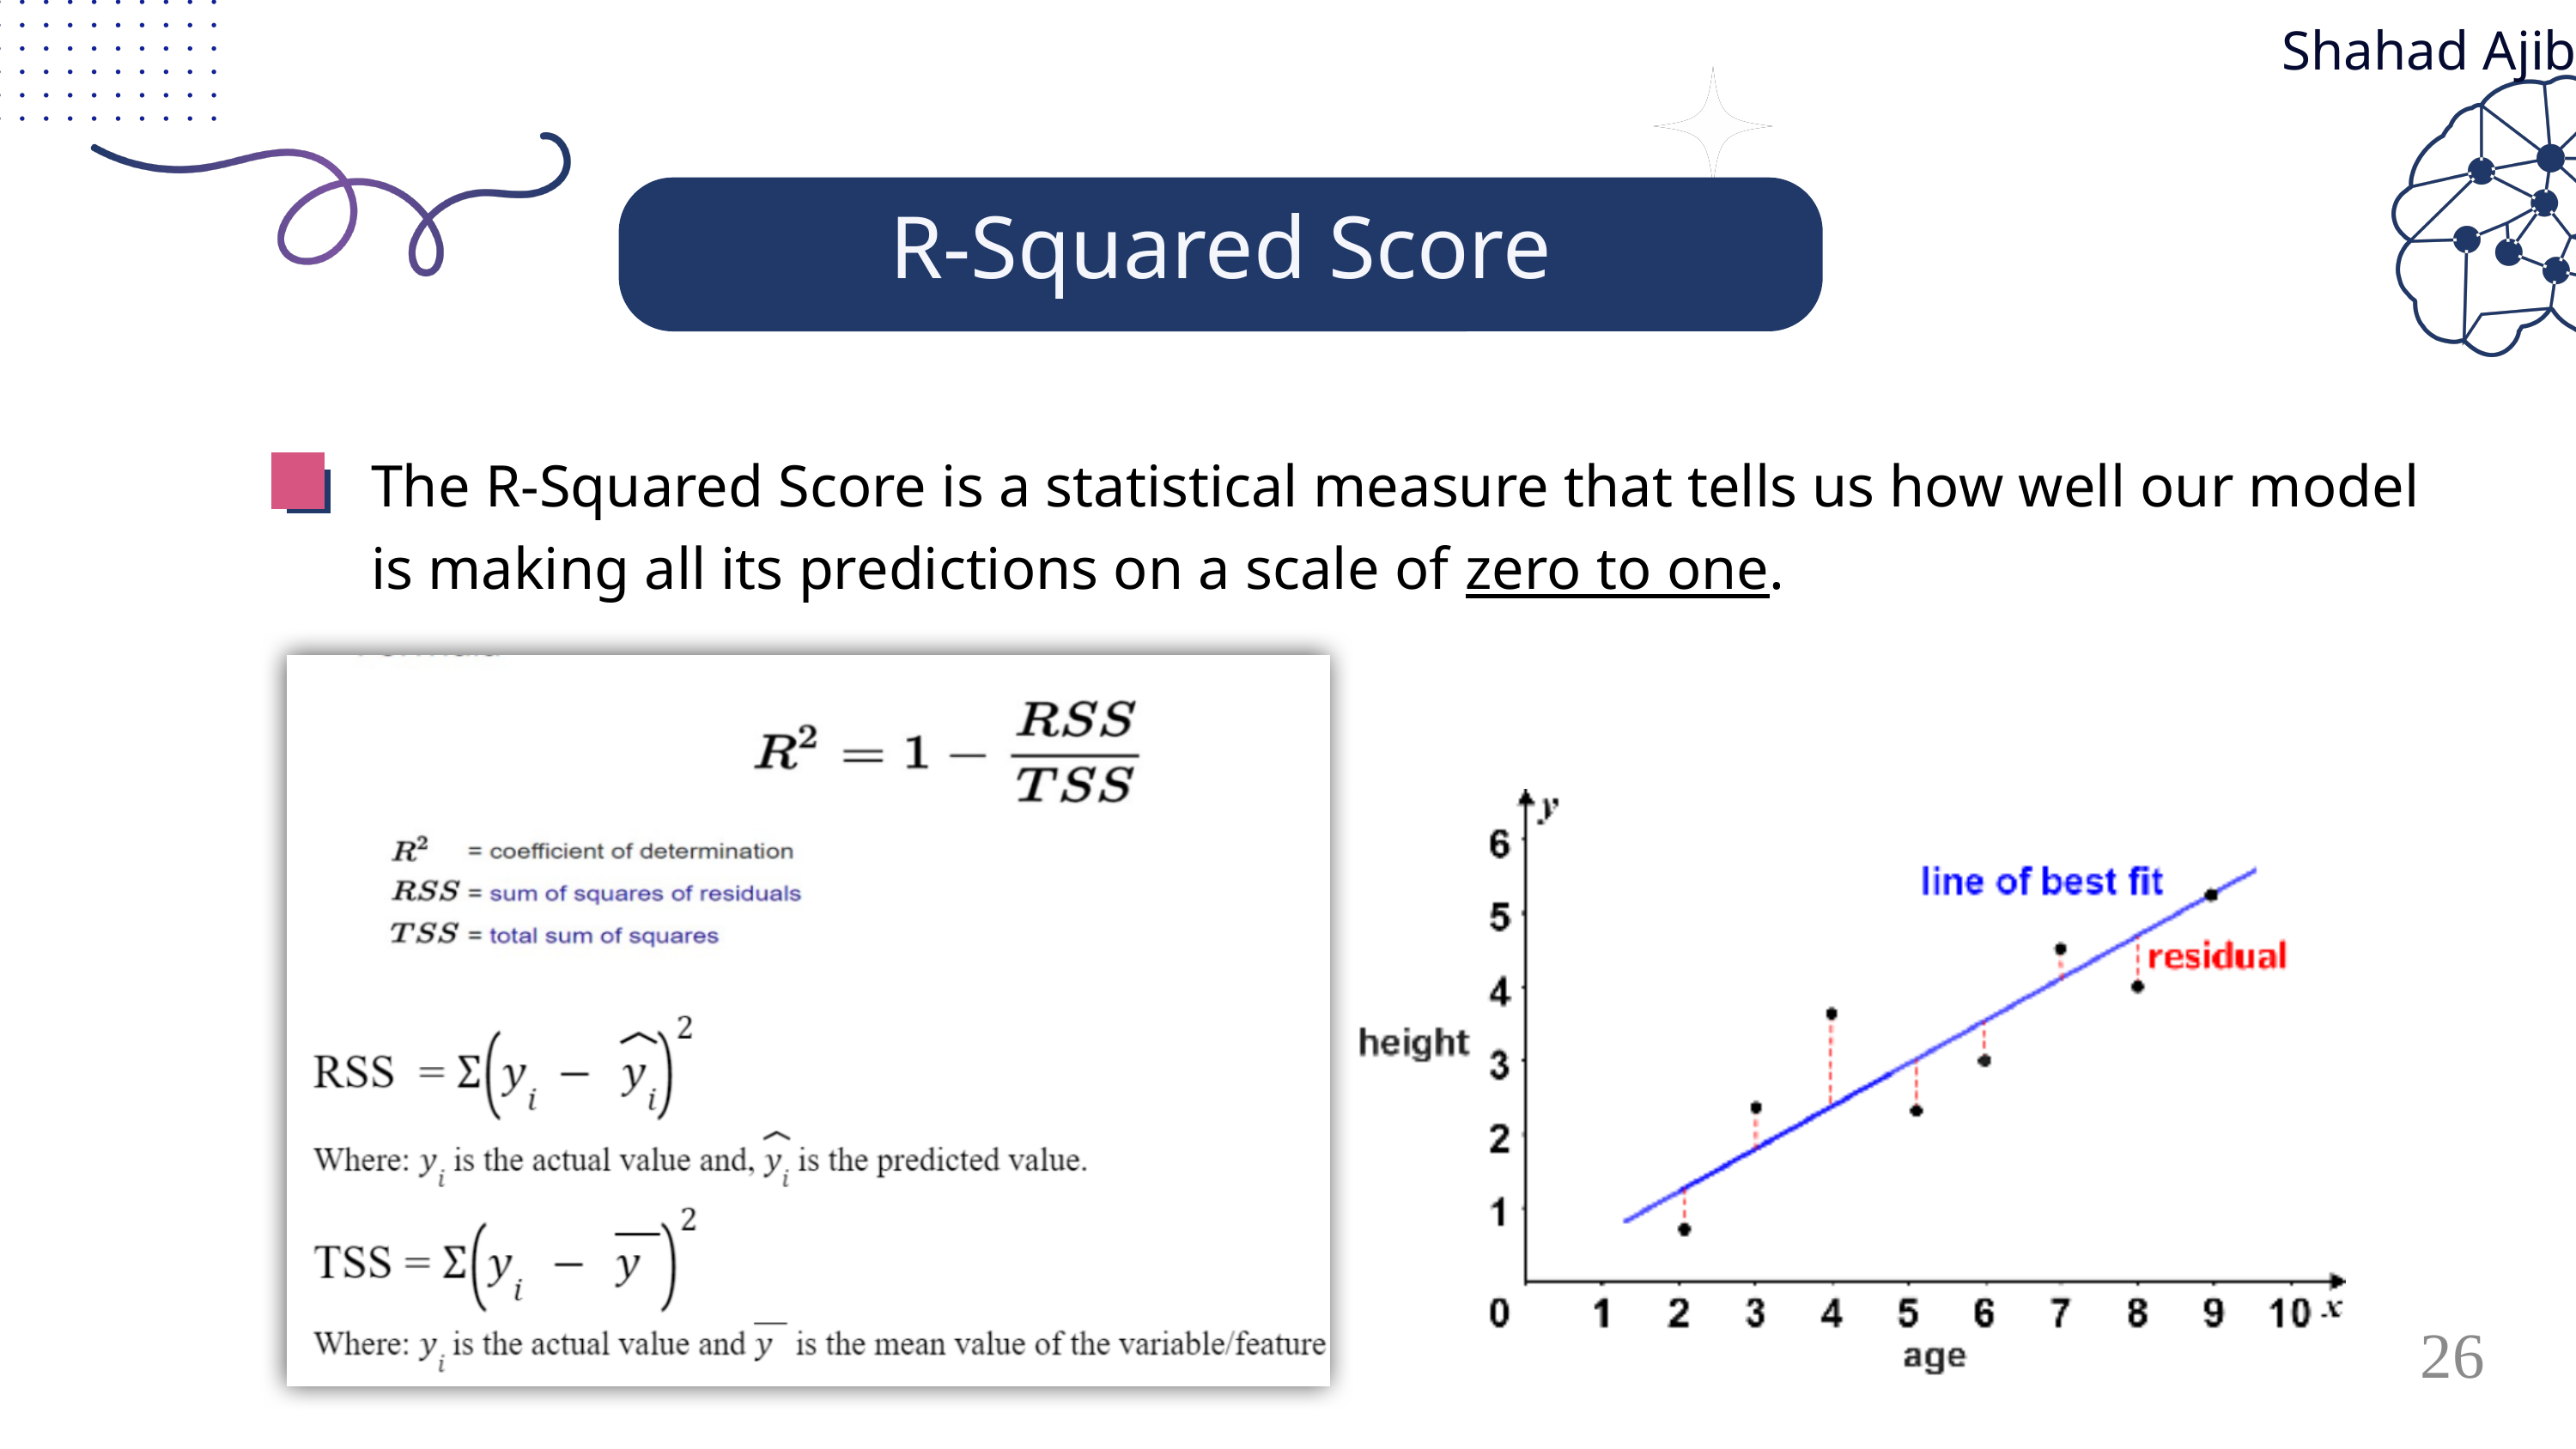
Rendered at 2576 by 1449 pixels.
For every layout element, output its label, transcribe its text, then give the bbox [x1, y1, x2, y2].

text_box The R-Squared Score is a statistical measure that tells us how well our model is making all its predictions on a scale of zero to one. [371, 435, 2426, 602]
slide_number 26 [2371, 1292, 2534, 1412]
picture [88, 131, 573, 277]
text_box Shahad Ajibi [2281, 16, 2576, 81]
picture [1652, 65, 1773, 186]
text_box R-Squared Score [617, 175, 1825, 334]
picture [286, 655, 1330, 1386]
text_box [270, 452, 331, 514]
picture [2391, 73, 2576, 357]
picture [0, 0, 216, 121]
picture [1356, 788, 2346, 1383]
